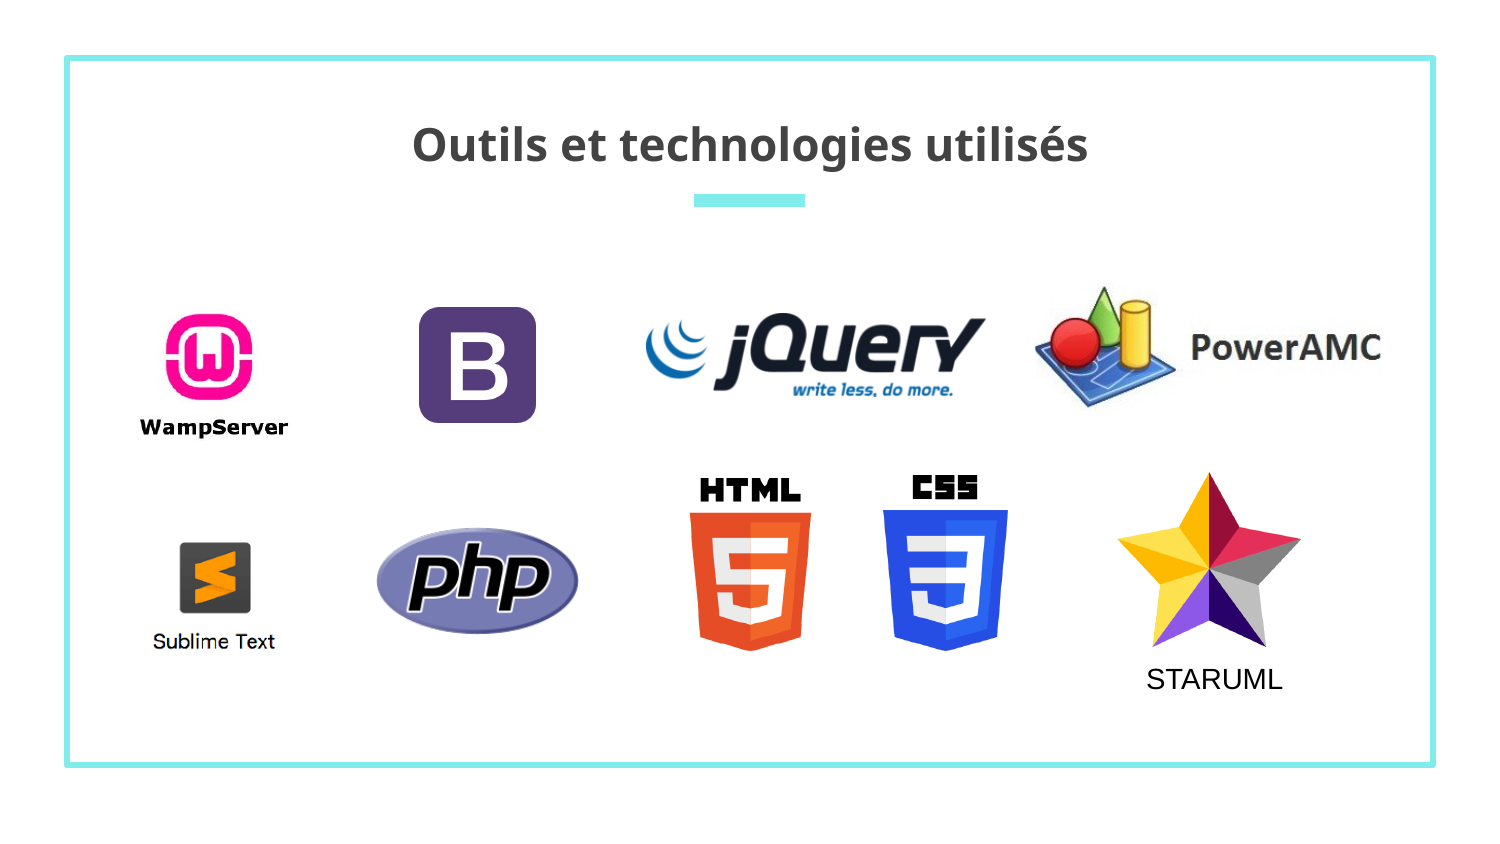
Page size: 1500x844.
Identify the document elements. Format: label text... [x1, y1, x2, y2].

picture [882, 475, 1008, 651]
picture [118, 301, 309, 451]
text_box STARUML [1131, 653, 1299, 703]
picture [374, 524, 581, 637]
title Outils et technologies utilisés [0, 35, 1500, 186]
picture [419, 306, 536, 424]
picture [92, 524, 351, 692]
picture [1117, 472, 1301, 647]
picture [1035, 280, 1382, 411]
picture [646, 313, 986, 397]
picture [663, 478, 837, 651]
